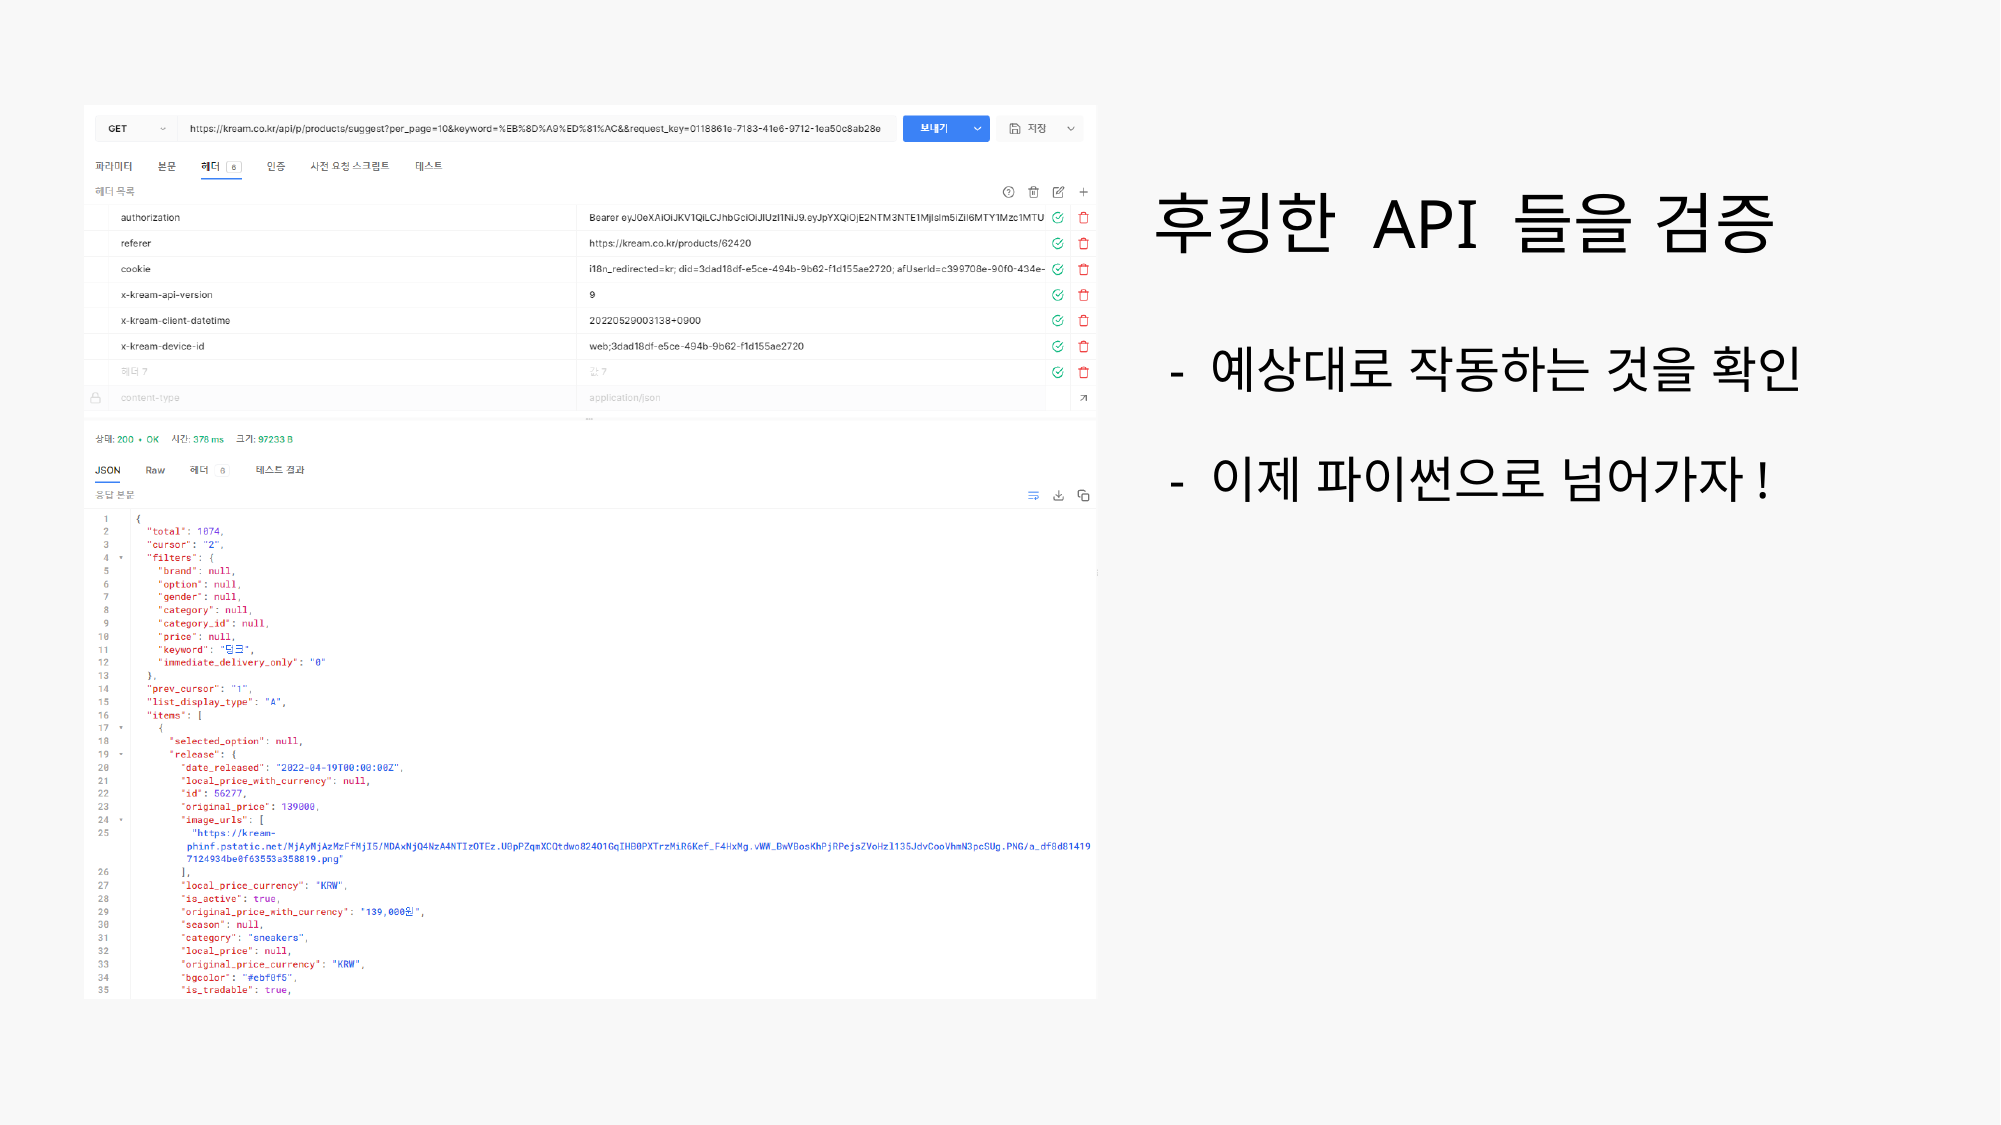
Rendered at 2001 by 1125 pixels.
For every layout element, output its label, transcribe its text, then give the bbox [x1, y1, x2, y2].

picture [84, 105, 1098, 999]
text_box 후킹한 API 들을 검증 [1138, 117, 2000, 336]
text_box - 이제 파이썬으로 넘어가자! [1154, 417, 2000, 548]
text_box - 예상대로 작동하는 것을 확인 [1154, 306, 2000, 417]
